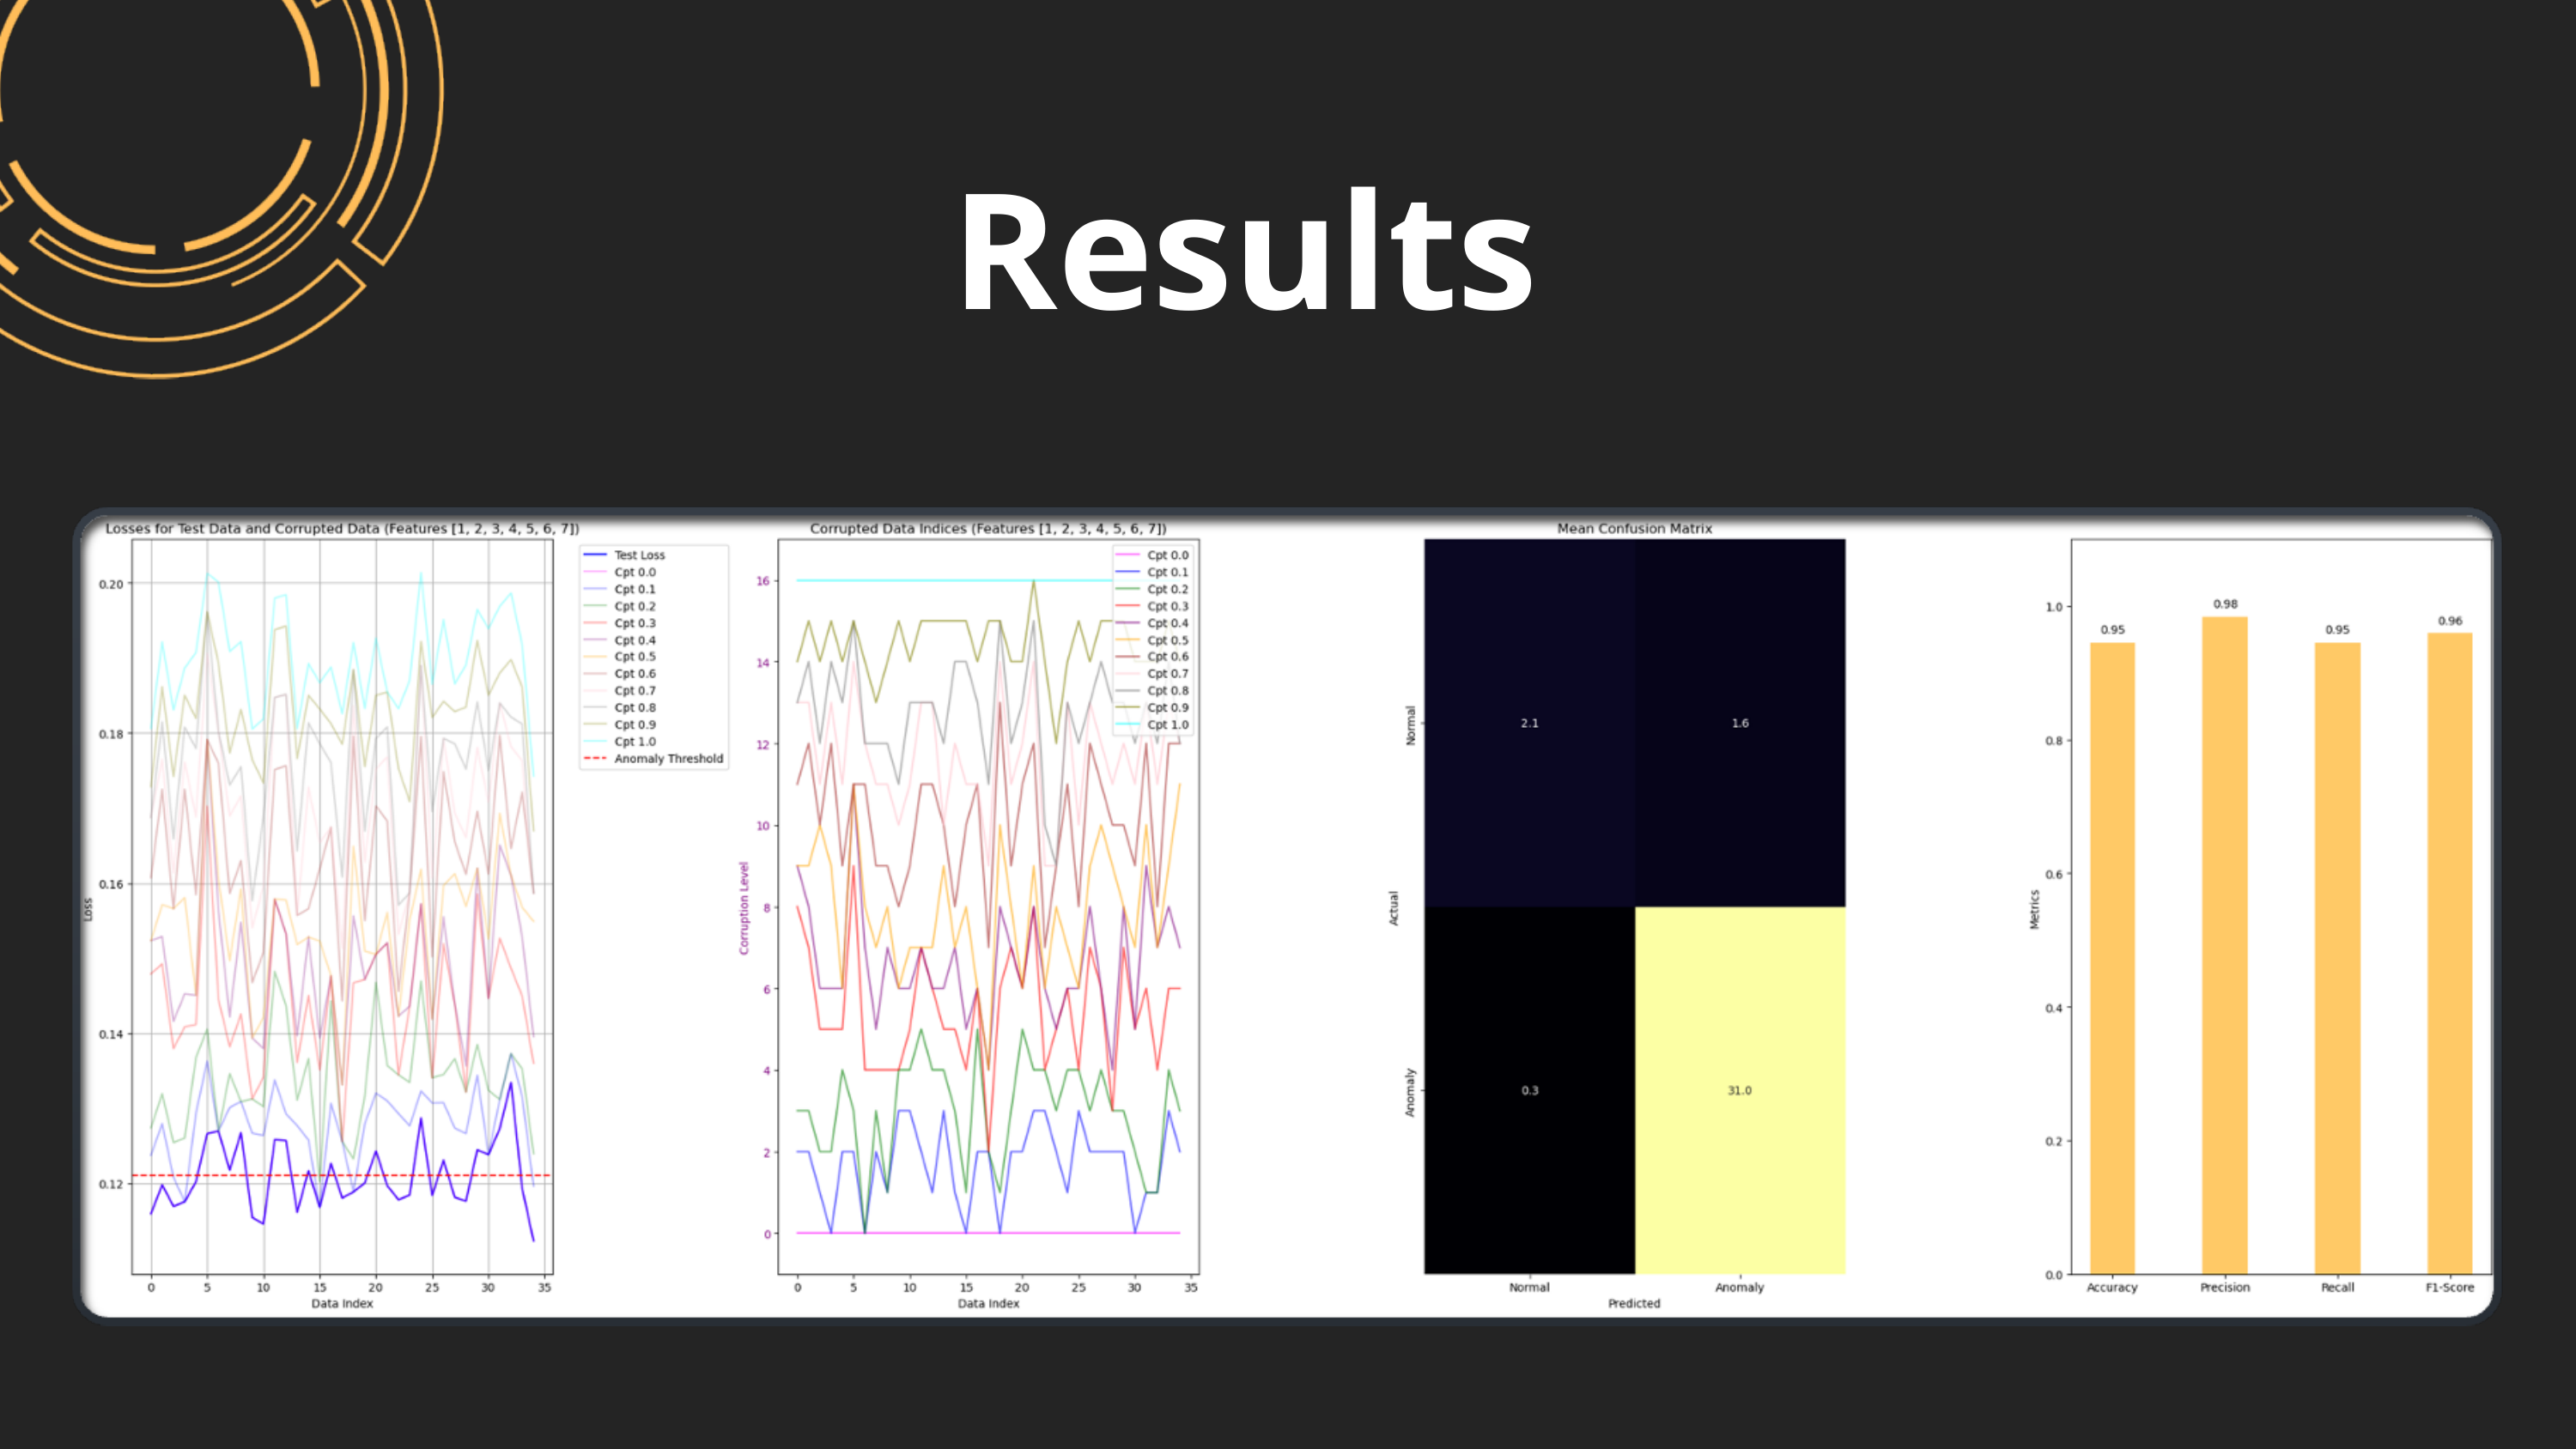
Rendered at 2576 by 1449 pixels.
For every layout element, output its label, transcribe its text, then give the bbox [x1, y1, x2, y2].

text_box Results [355, 132, 2135, 343]
text_box [72, 506, 2504, 1327]
text_box [0, 0, 447, 379]
